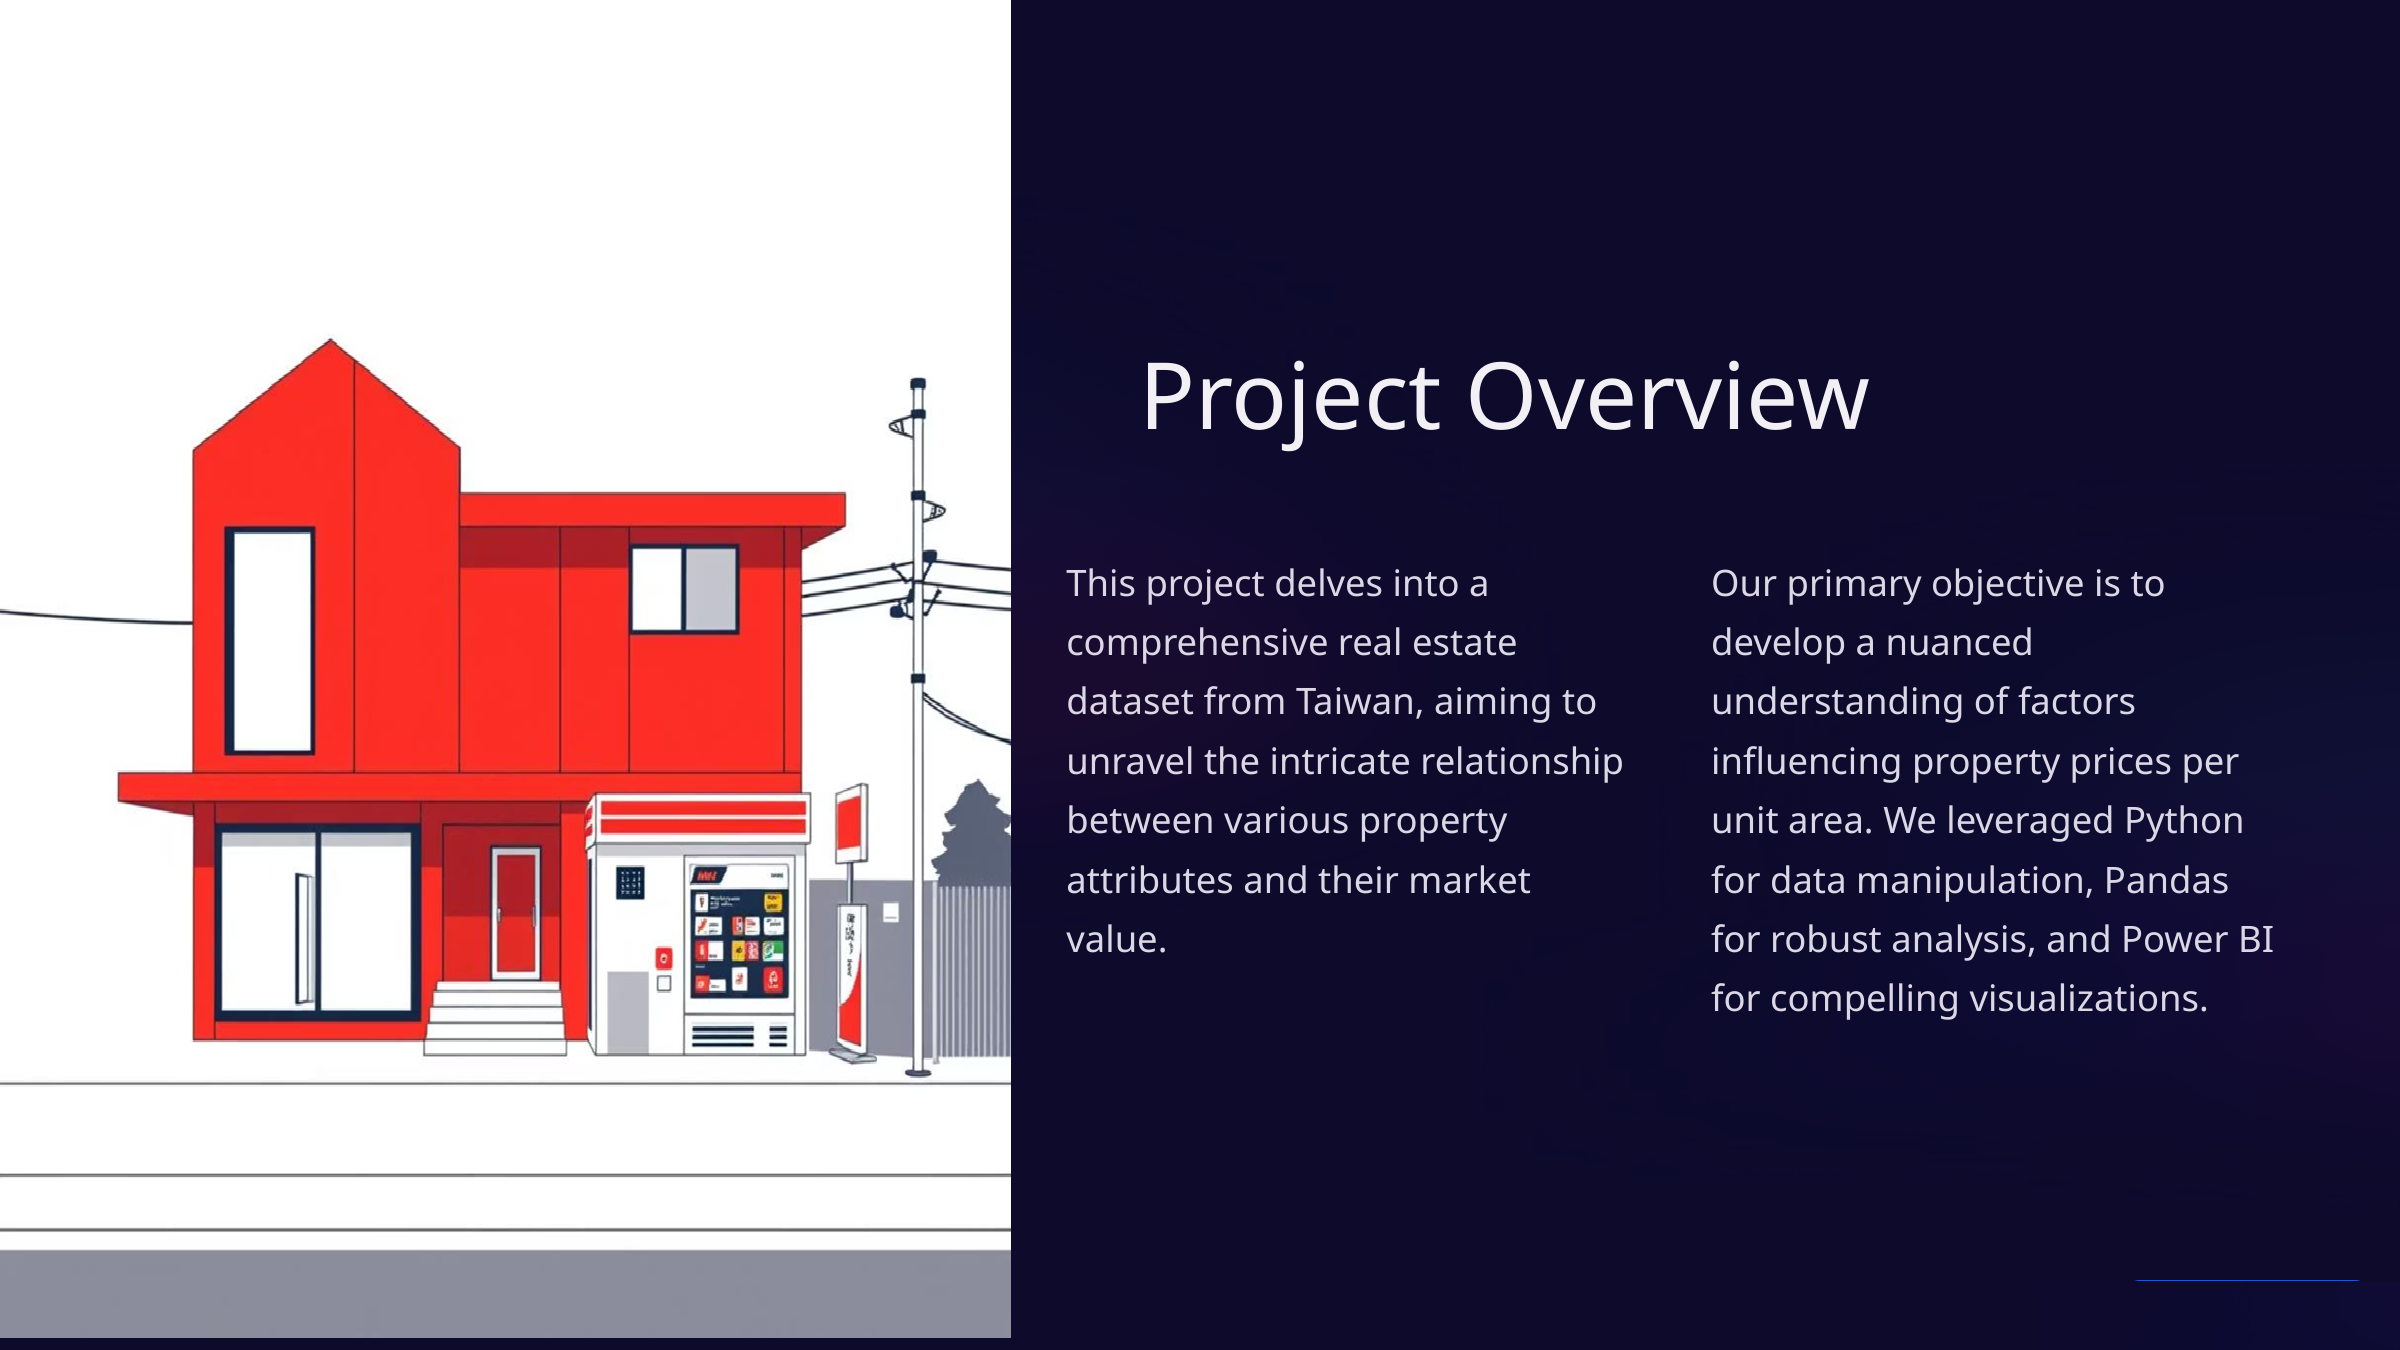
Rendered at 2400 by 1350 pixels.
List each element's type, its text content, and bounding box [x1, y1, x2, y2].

picture [0, 0, 1011, 1338]
text_box This project delves into a comprehensive real estate dataset from Taiwan, aiming to unravel the intricate relationship between various property attributes and their market value. [1066, 544, 1641, 902]
text_box Project Overview [1139, 332, 2070, 449]
picture [2042, 1271, 2400, 1350]
text_box Our primary objective is to develop a nuanced understanding of factors influencing property prices per unit area. We leveraged Python for data manipulation, Pandas for robust analysis, and Power BI for compelling visualizations. [1711, 544, 2286, 961]
